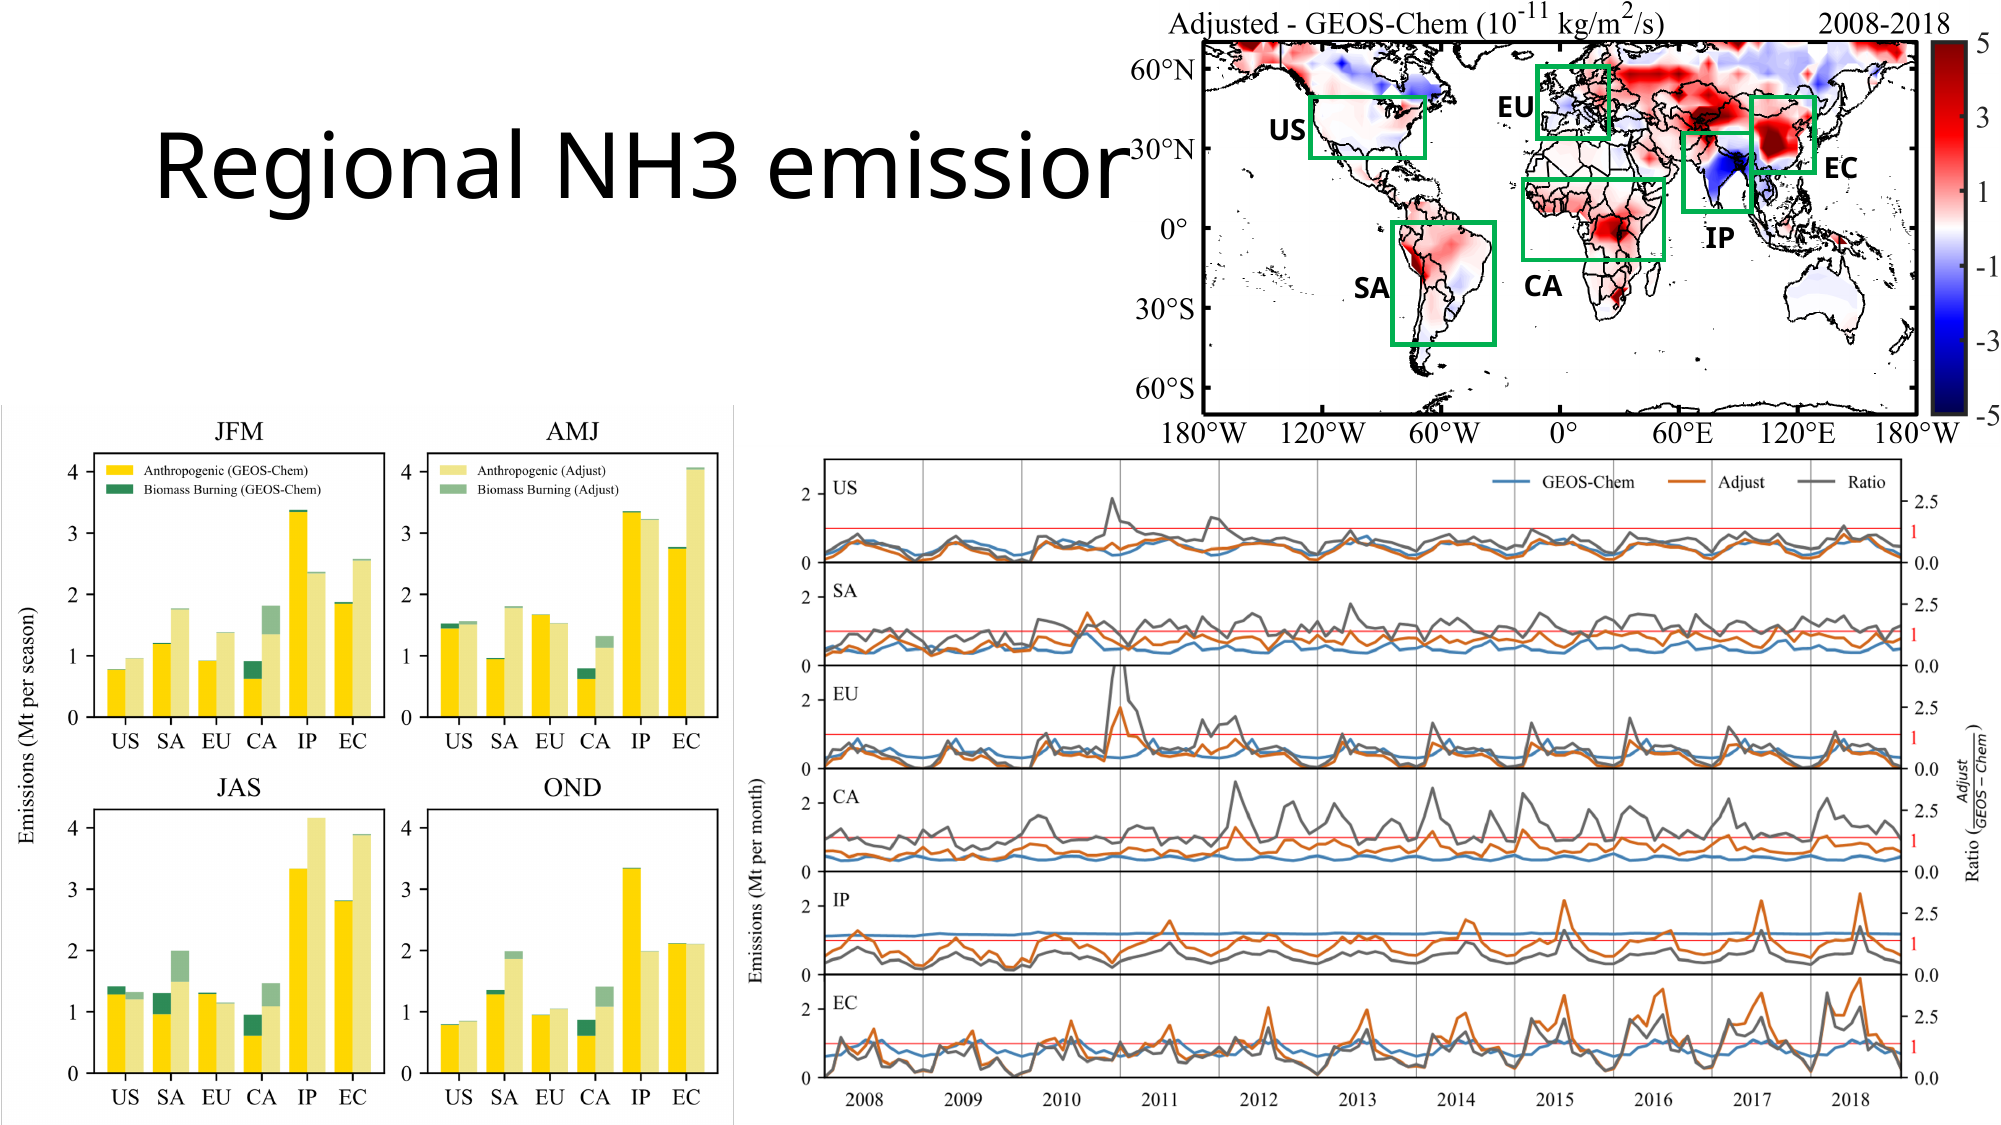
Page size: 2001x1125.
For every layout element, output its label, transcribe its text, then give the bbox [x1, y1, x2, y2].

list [1, 405, 734, 1125]
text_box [1130, 0, 2000, 444]
picture [734, 445, 2000, 1125]
title Regional NH3 emission [137, 59, 1130, 278]
